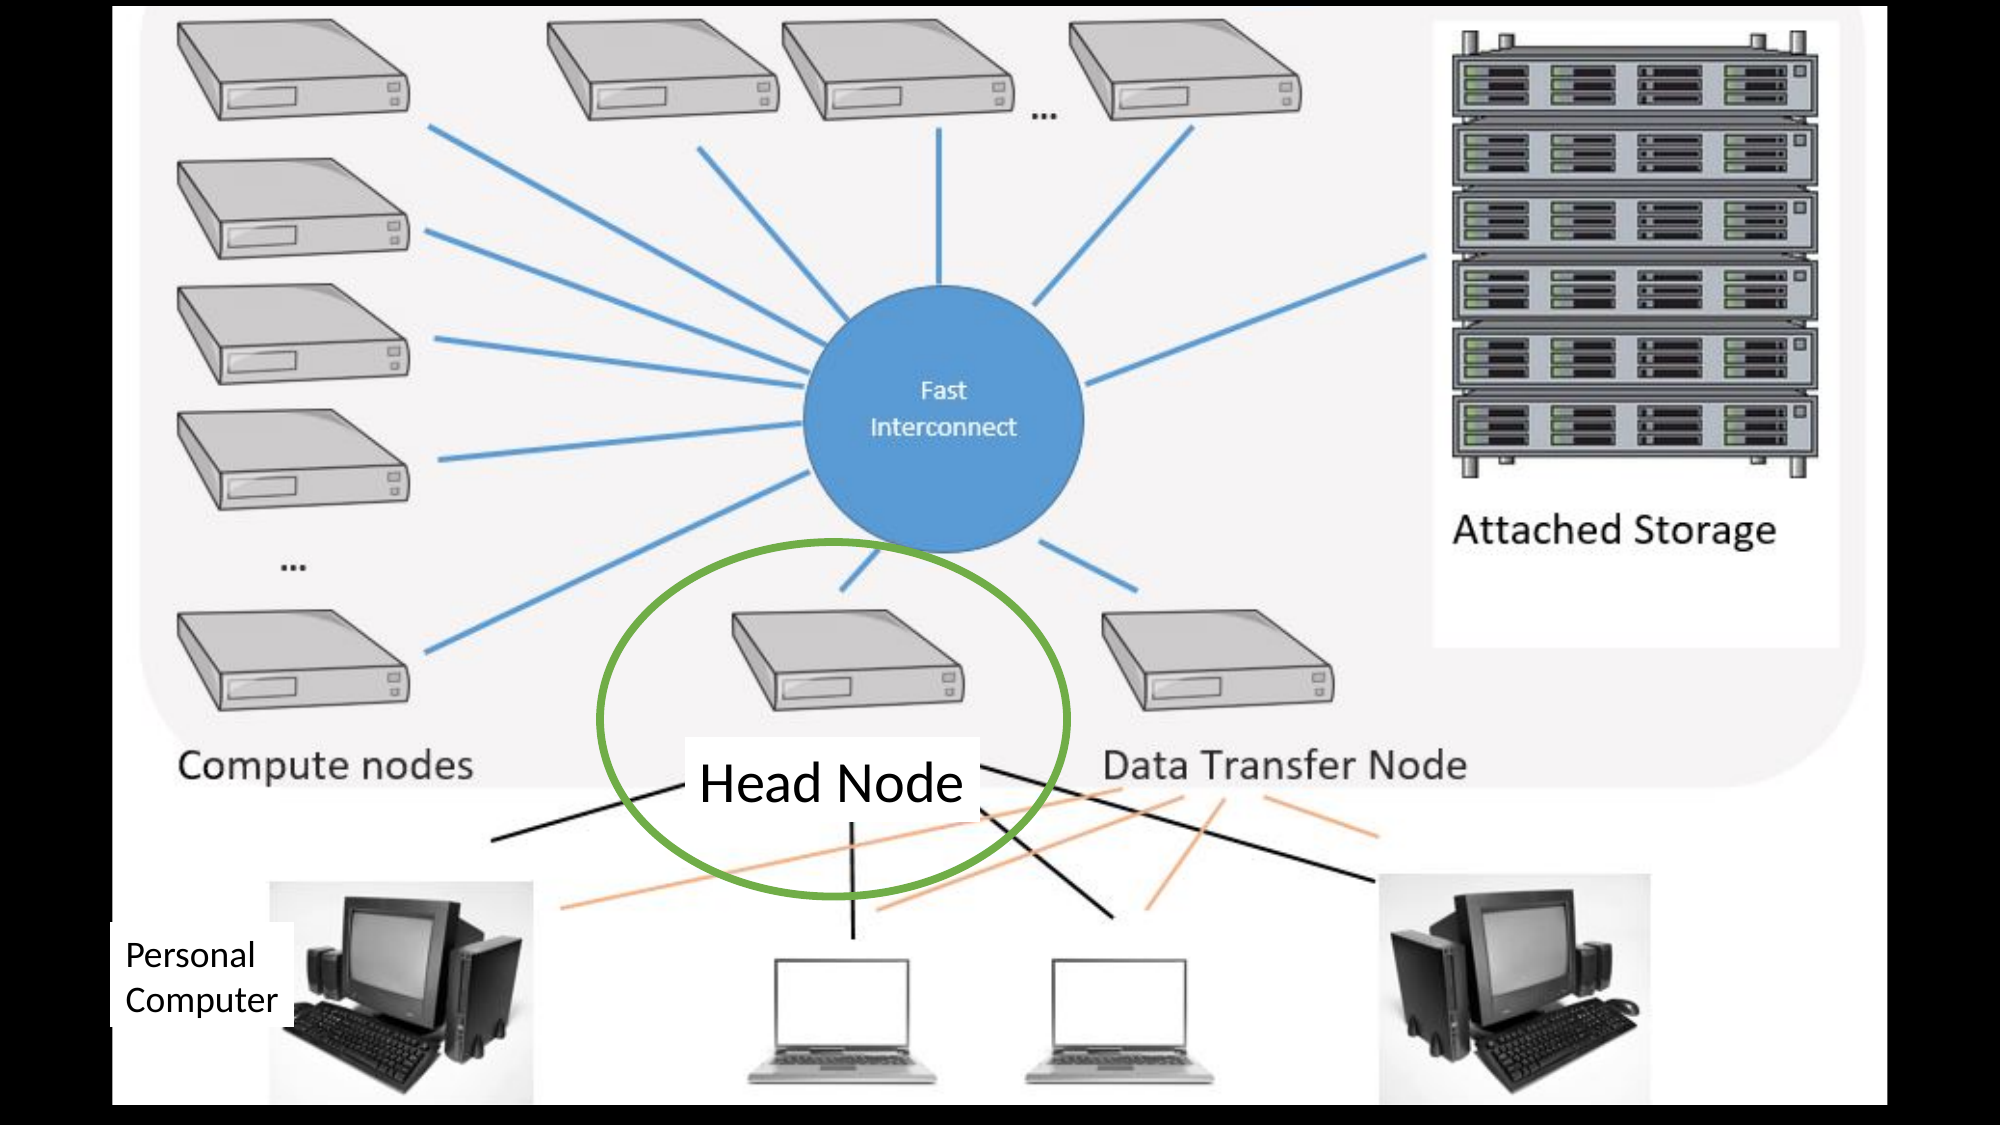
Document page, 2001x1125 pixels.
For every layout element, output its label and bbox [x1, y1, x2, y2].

text_box [0, 0, 2000, 1125]
picture [112, 6, 1888, 1105]
